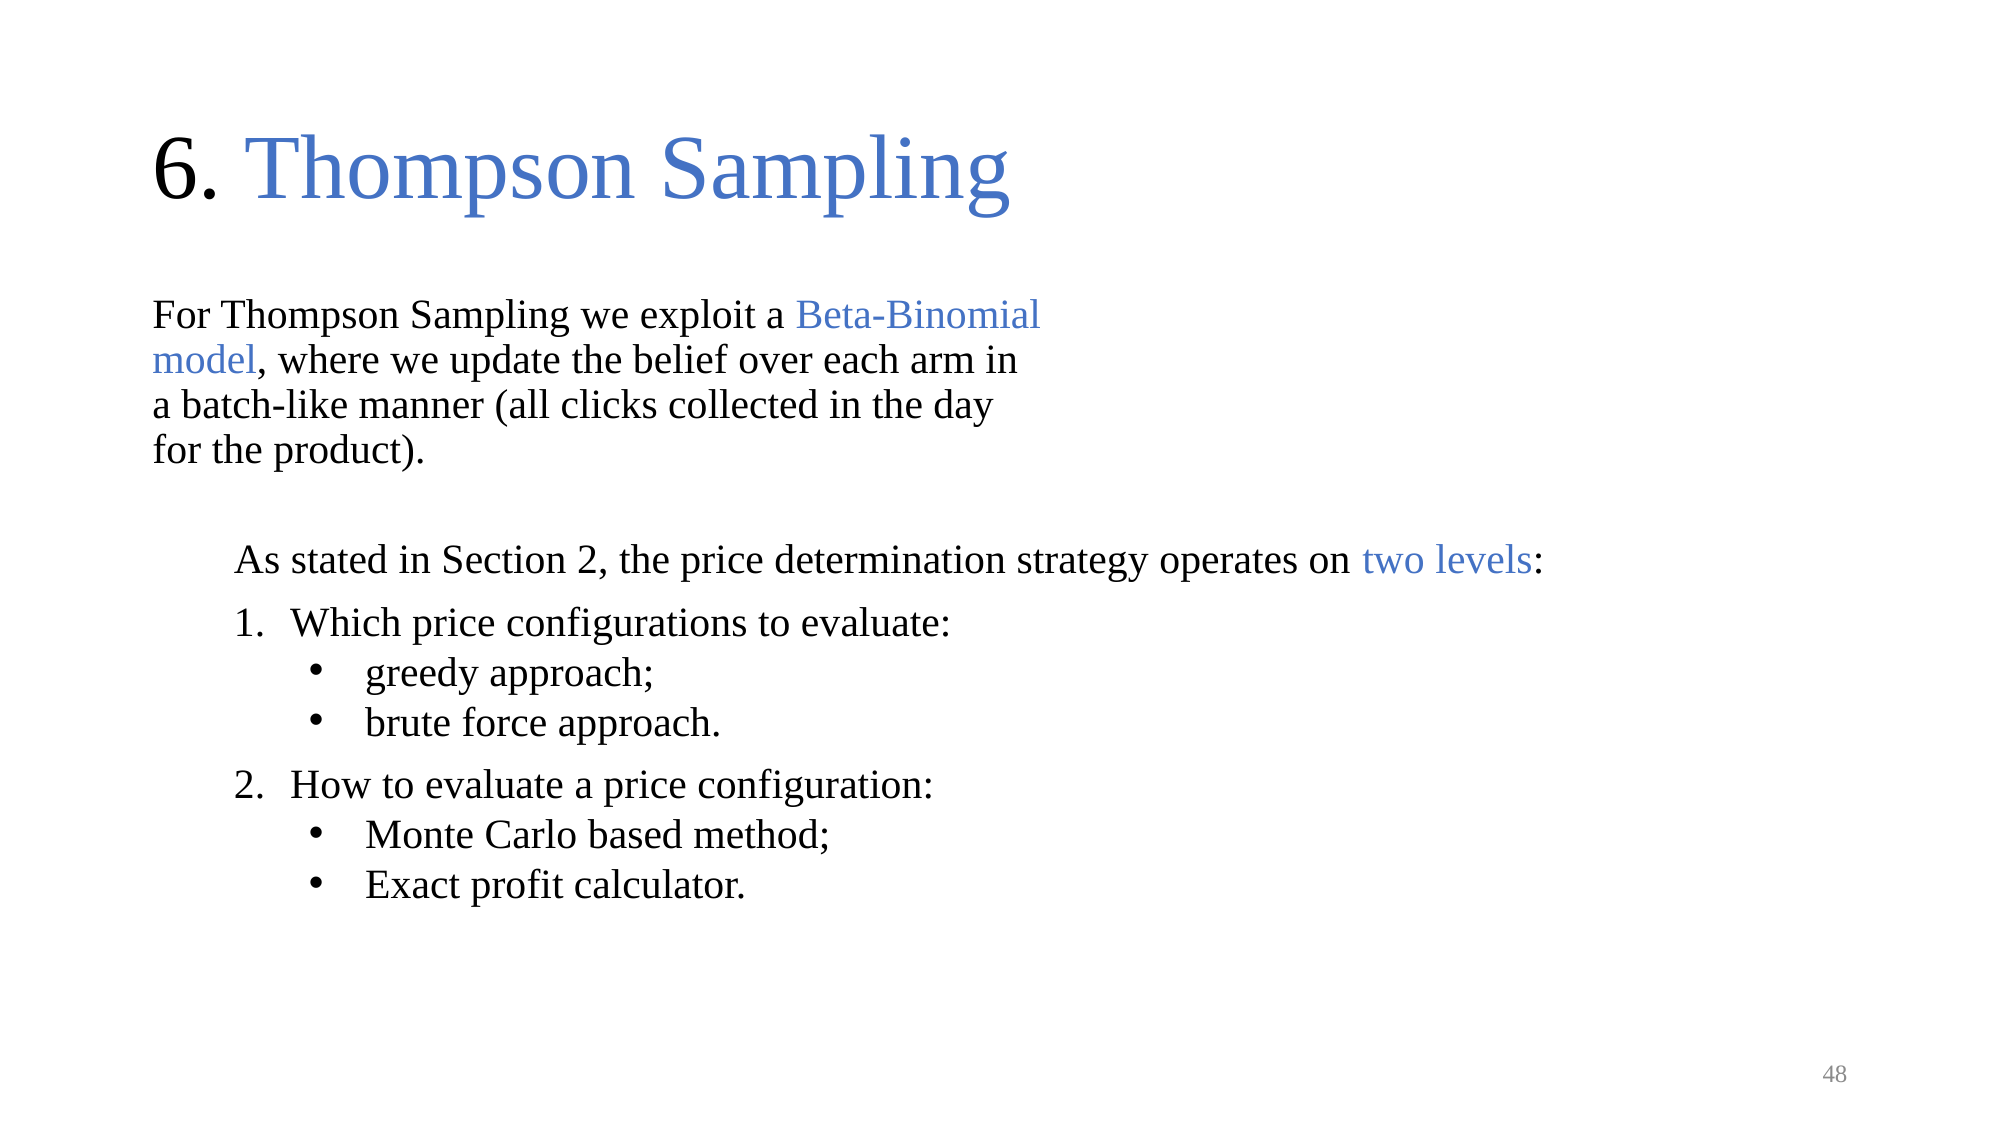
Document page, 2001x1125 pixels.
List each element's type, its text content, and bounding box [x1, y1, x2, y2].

slide_number 48 [1412, 1042, 1863, 1103]
text_box For Thompson Sampling we exploit a Beta-Binomial model, where we update the belief over each arm in a batch-like manner (all clicks collected in the day for the product). [137, 285, 1062, 546]
text_box As stated in Section 2, the price determination strategy operates on two levels: Which price configurations to evaluate: greedy approach; brute force approach. How to evaluate a price configuration: Monte Carlo based method; Exact profit calculator. [219, 524, 1598, 915]
title 6. Thompson Sampling [137, 59, 1863, 278]
